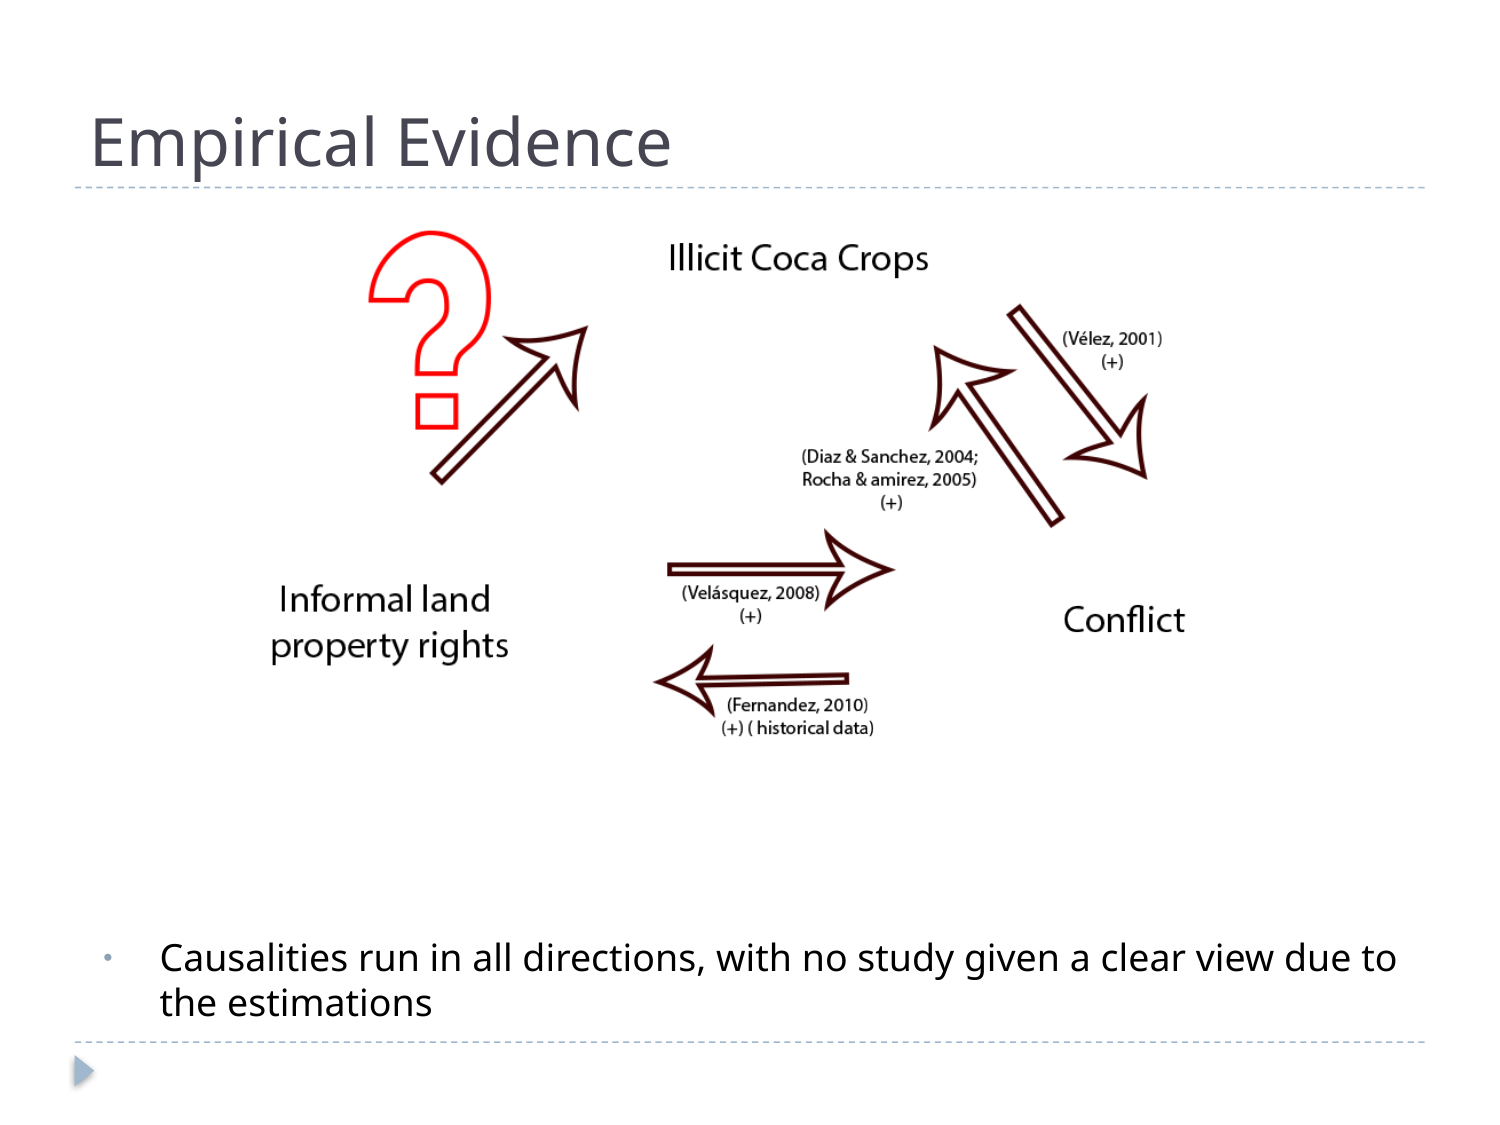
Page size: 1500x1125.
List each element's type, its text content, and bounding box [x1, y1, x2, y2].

title Empirical Evidence [75, 24, 1425, 188]
picture [253, 219, 1235, 764]
list Causalities run in all directions, with no study given a clear view due to the estimations [88, 200, 1425, 1047]
